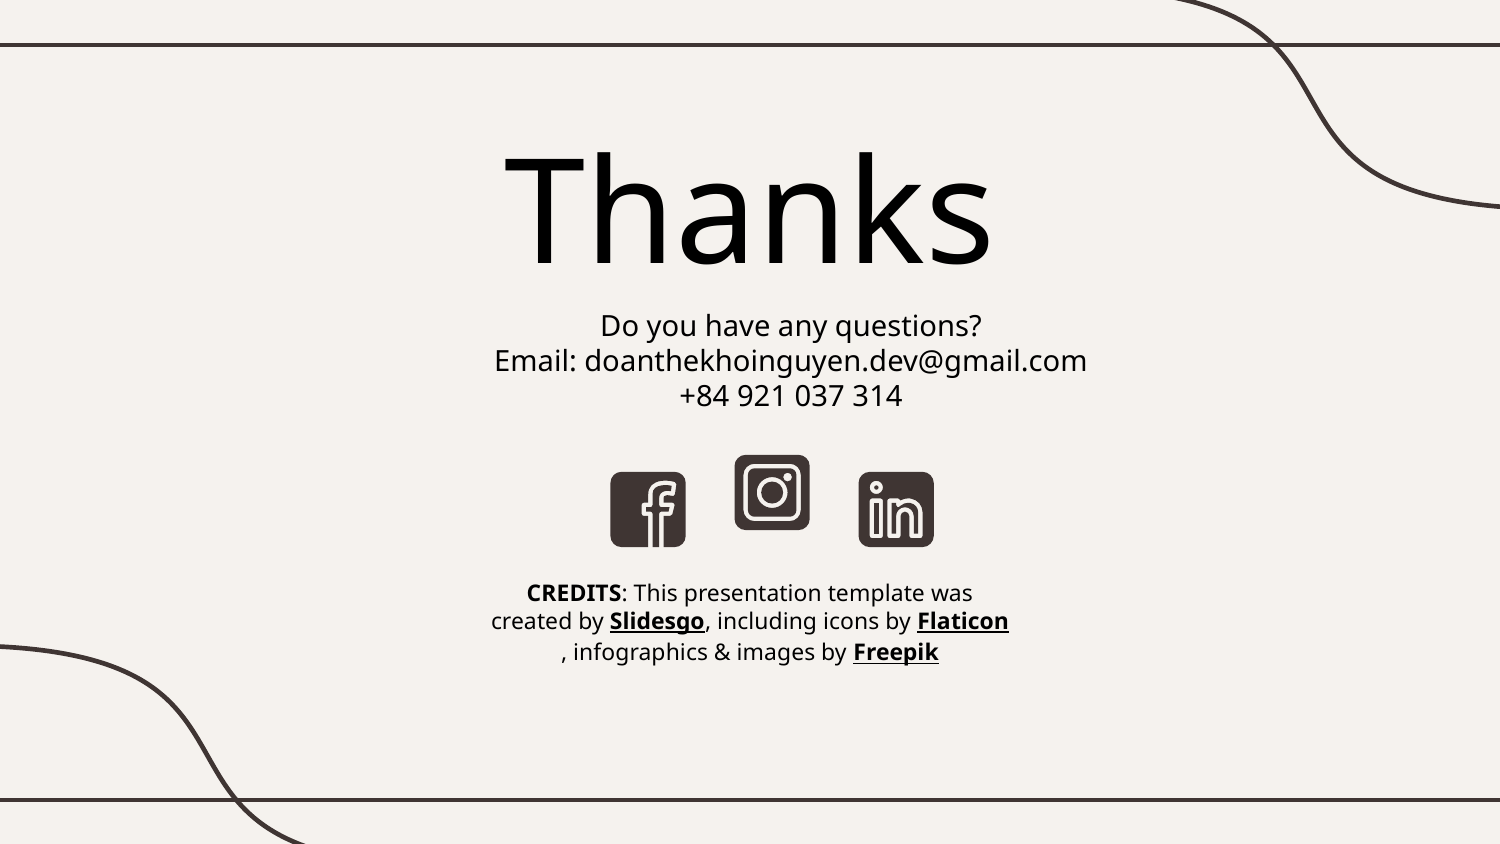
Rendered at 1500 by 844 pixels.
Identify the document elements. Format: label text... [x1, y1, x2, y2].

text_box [734, 454, 810, 531]
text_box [858, 471, 934, 548]
subtitle Do you have any questions? Email: doanthekhoinguyen.dev@gmail.com +84 921 037 314 [448, 292, 1134, 444]
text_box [610, 471, 686, 548]
title Thanks [464, 129, 1036, 282]
